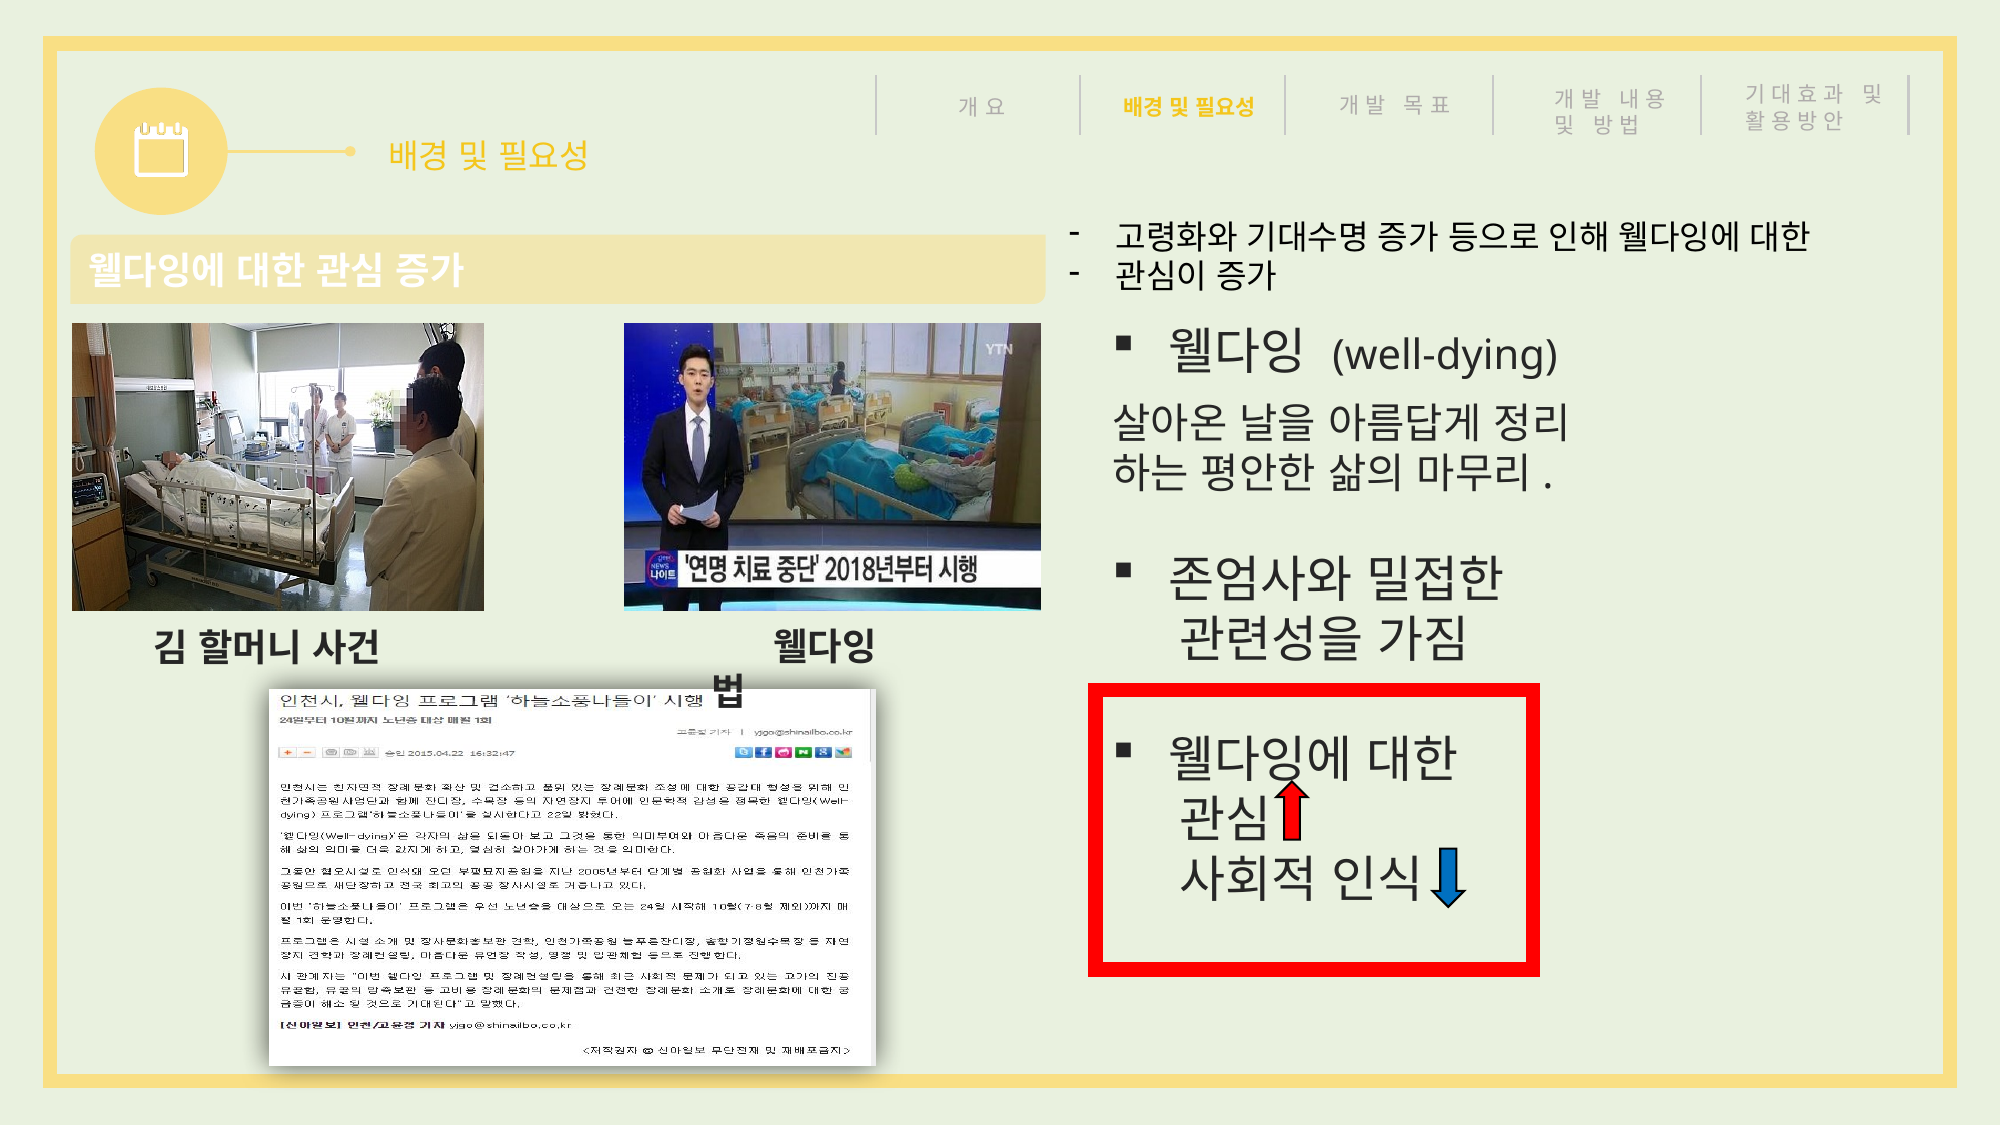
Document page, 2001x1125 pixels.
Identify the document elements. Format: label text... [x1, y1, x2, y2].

text_box 김 할머니 사건 [119, 616, 406, 677]
text_box 웰다잉 (well-dying) 살아온 날을 아름답게 정리 하는 평안한 삶의 마무리. 존엄사와 밀접한 관련성을 가짐 웰다잉에 대한 관심 사회적 인식 [1097, 312, 1678, 985]
text_box 개발 내용 및 방법 [1540, 77, 1694, 145]
text_box 고령화와 기대수명 증가 등으로 인해 웰다잉에 대한 관심이 증가 [1054, 168, 1919, 348]
text_box [1094, 689, 1534, 970]
text_box 기대효과 및 활용방안 [1730, 73, 1910, 141]
text_box 웰다잉 법 [697, 615, 928, 720]
picture [269, 689, 876, 1066]
picture [624, 323, 1041, 611]
text_box 개발 목표 [1324, 84, 1466, 125]
picture [97, 106, 225, 196]
text_box 웰다잉에 대한 관심 증가 [69, 233, 1047, 305]
picture [72, 323, 484, 611]
text_box [49, 43, 1951, 1082]
text_box 배경 및 필요성 [1108, 85, 1271, 127]
text_box 개요 [944, 85, 1021, 127]
